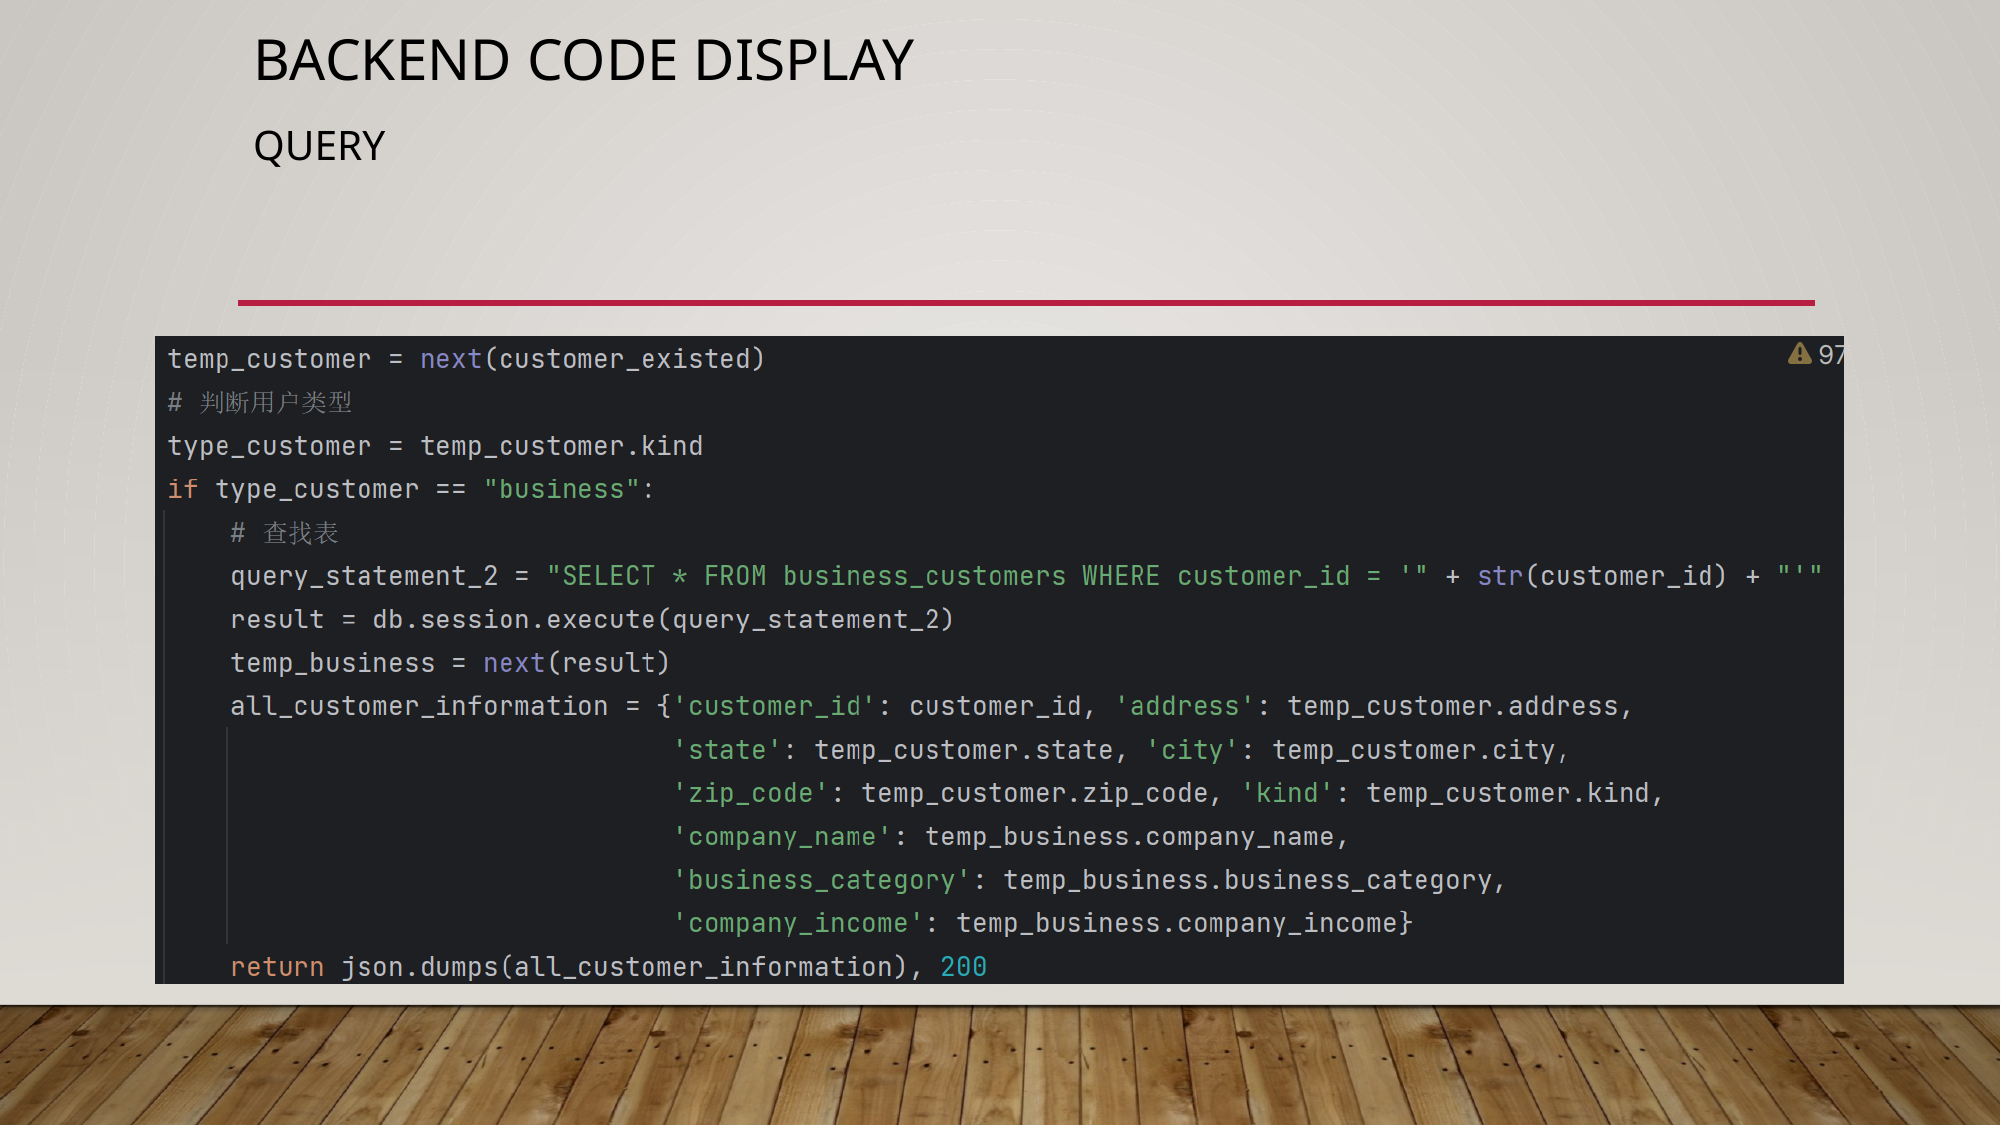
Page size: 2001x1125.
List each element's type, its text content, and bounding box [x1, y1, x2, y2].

title Backend code display [238, 23, 1814, 101]
picture [0, 1005, 2000, 1125]
text_box query [238, 117, 1814, 178]
picture [155, 336, 1845, 985]
